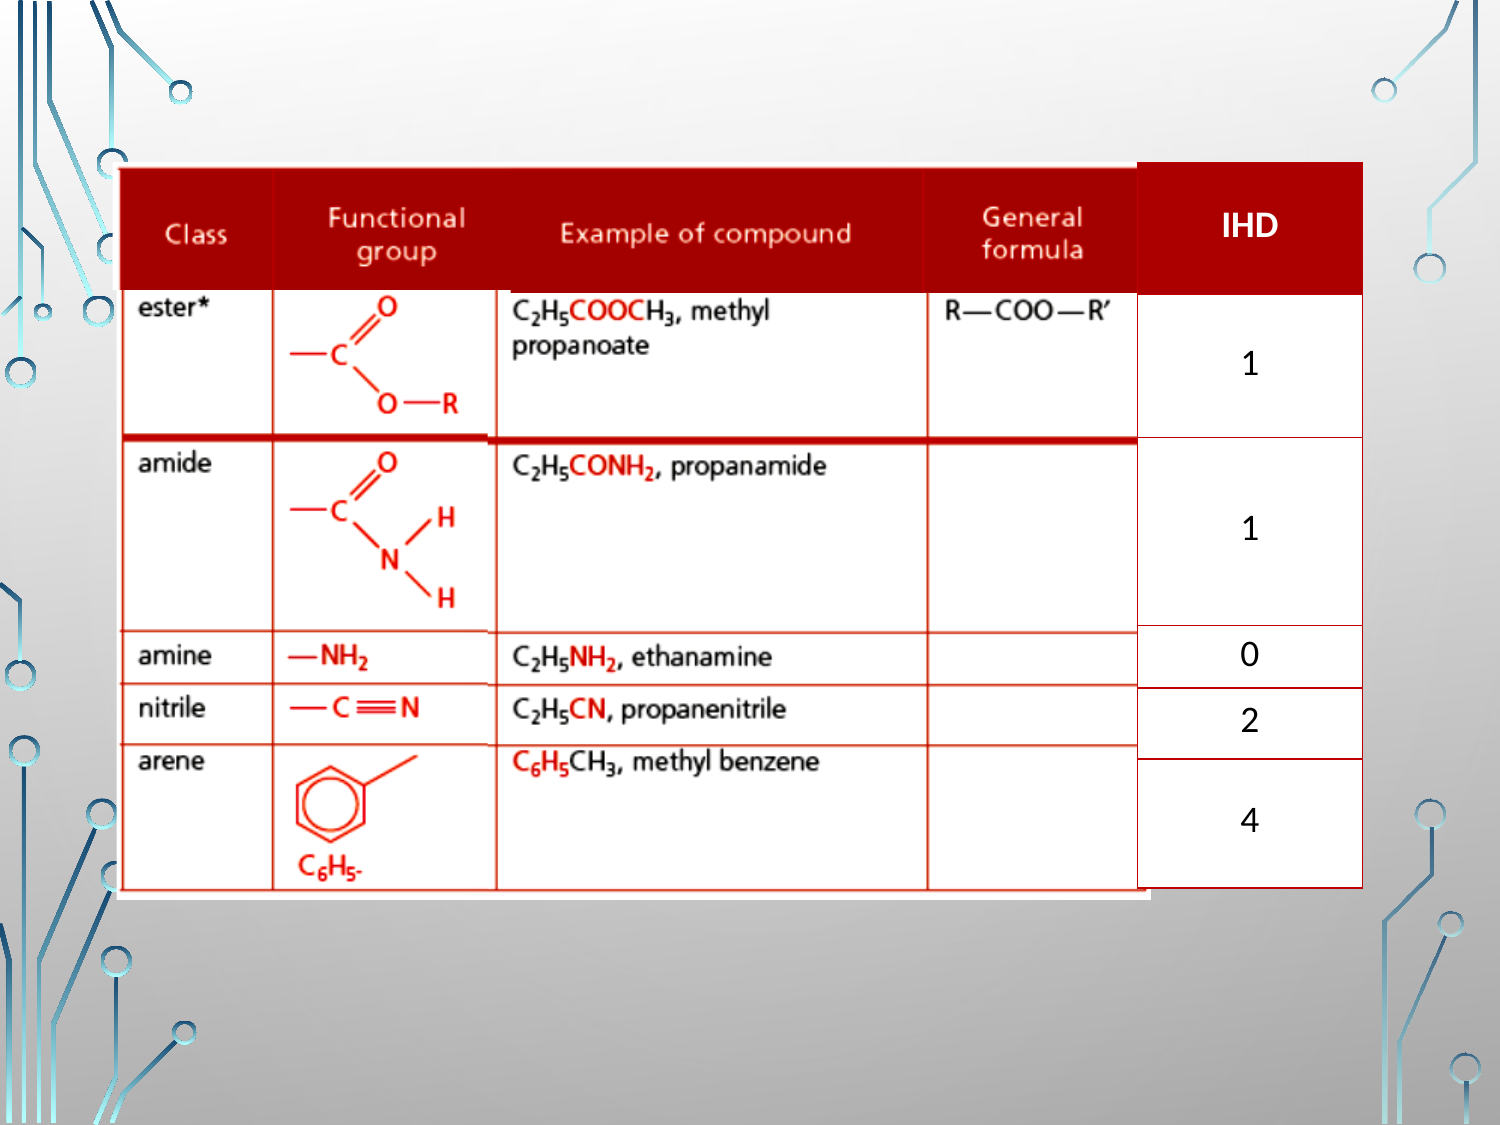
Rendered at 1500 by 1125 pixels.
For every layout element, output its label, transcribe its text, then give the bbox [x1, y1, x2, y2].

table_cell 1 [1152, 438, 1362, 625]
table_cell 4 [1152, 760, 1362, 887]
table_cell 1 [1152, 295, 1362, 437]
picture [112, 162, 1152, 901]
table_header IHD [1151, 163, 1362, 294]
table_cell 2 [1152, 689, 1362, 758]
table_cell 0 [1152, 626, 1362, 687]
